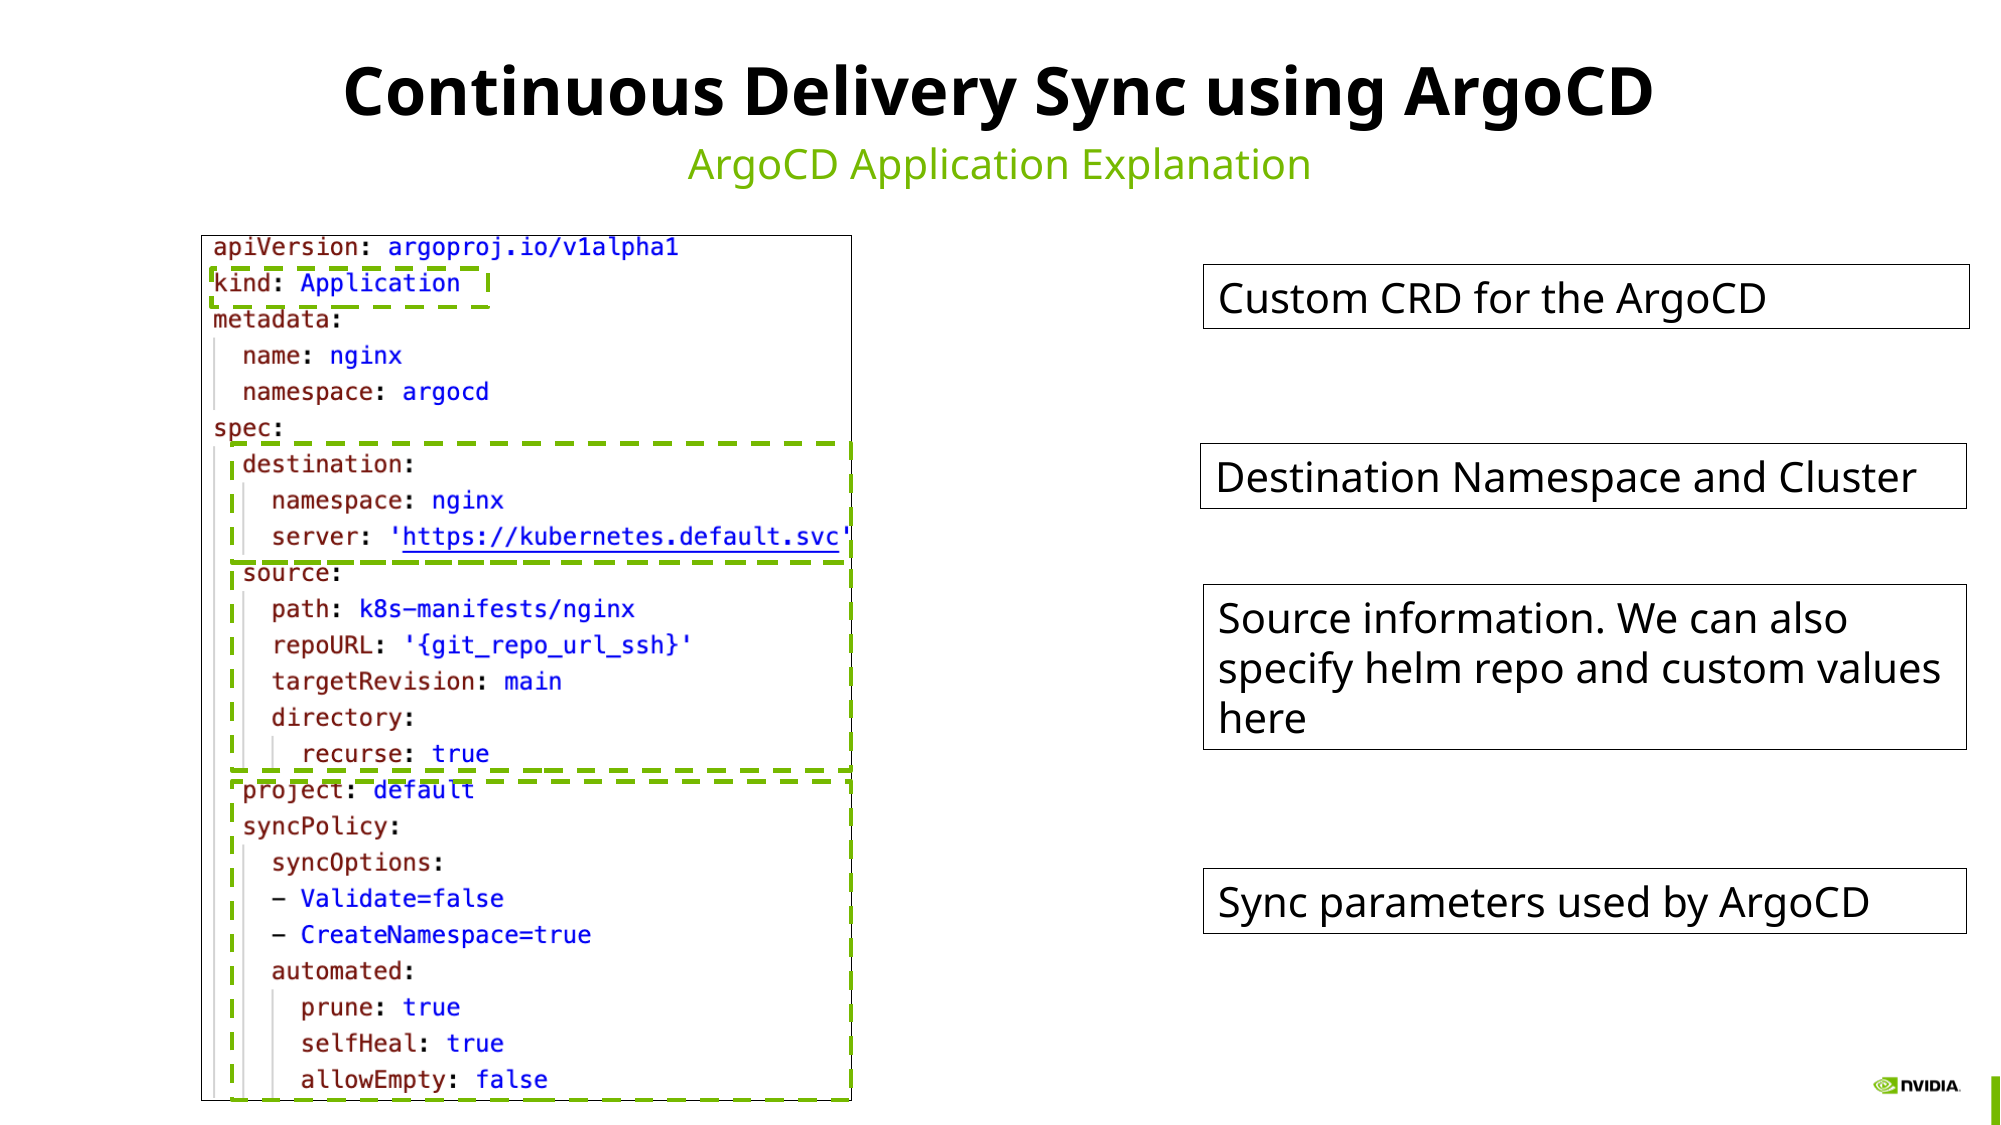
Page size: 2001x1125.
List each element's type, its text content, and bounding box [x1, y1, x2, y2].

text_box Custom CRD for the ArgoCD [1203, 264, 1970, 329]
text_box Destination Namespace and Cluster [1200, 443, 1967, 509]
picture [201, 235, 852, 1101]
text_box Sync parameters used by ArgoCD [1203, 868, 1967, 934]
text_box Source information. We can also specify helm repo and custom values here [1203, 584, 1967, 750]
list ArgoCD Application Explanation [137, 136, 1863, 213]
title Continuous Delivery Sync using ArgoCD [137, 0, 1863, 136]
picture [1862, 1066, 1972, 1105]
